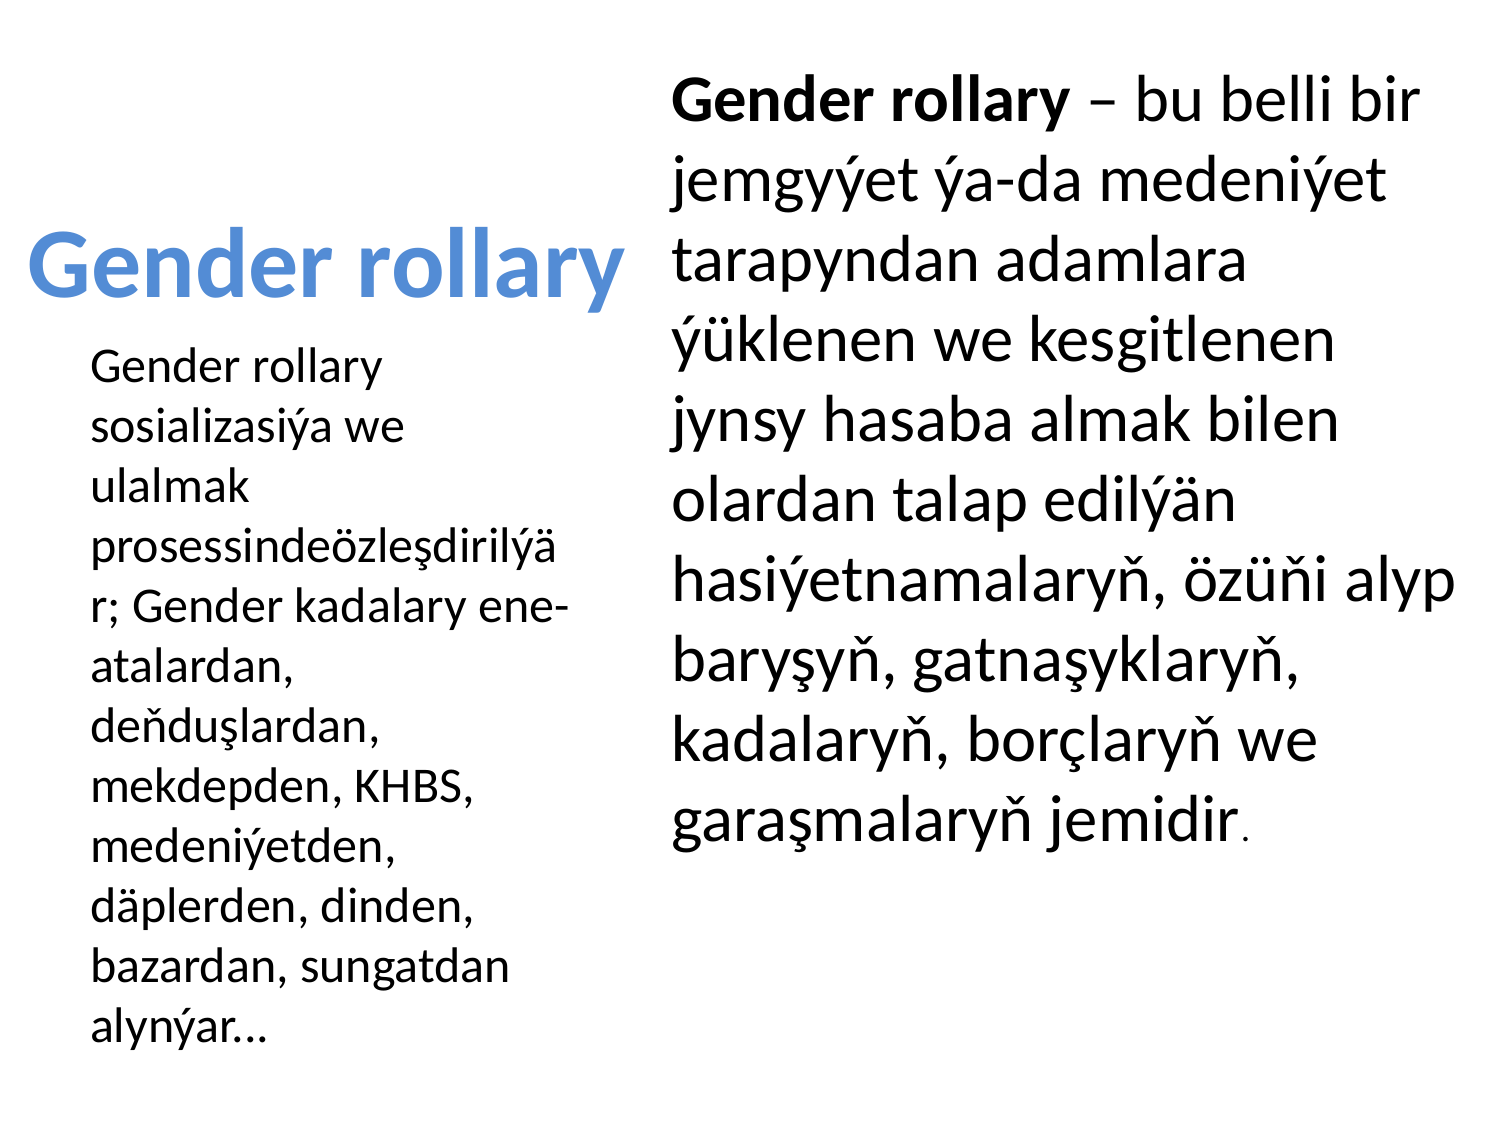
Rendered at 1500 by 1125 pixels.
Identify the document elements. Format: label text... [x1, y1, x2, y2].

title Gender rollary [12, 137, 656, 325]
list Gender rollary sosializasiýa we ulalmak prosessindeözleşdirilýär; Gender kadalary ene-atalardan, deňduşlardan, mekdepden, KHBS, medeniýetden, däplerden, dinden, bazardan, sungatdan alynýar... [75, 324, 588, 1063]
list Gender rollary – bu belli bir jemgyýet ýa-da medeniýet tarapyndan adamlara ýüklenen we kesgitlenen jynsy hasaba almak bilen olardan talap edilýän hasiýetnamalaryň, özüňi alyp baryşyň, gatnaşyklaryň, kadalaryň, borçlaryň we garaşmalaryň jemidir. [656, 46, 1495, 1007]
